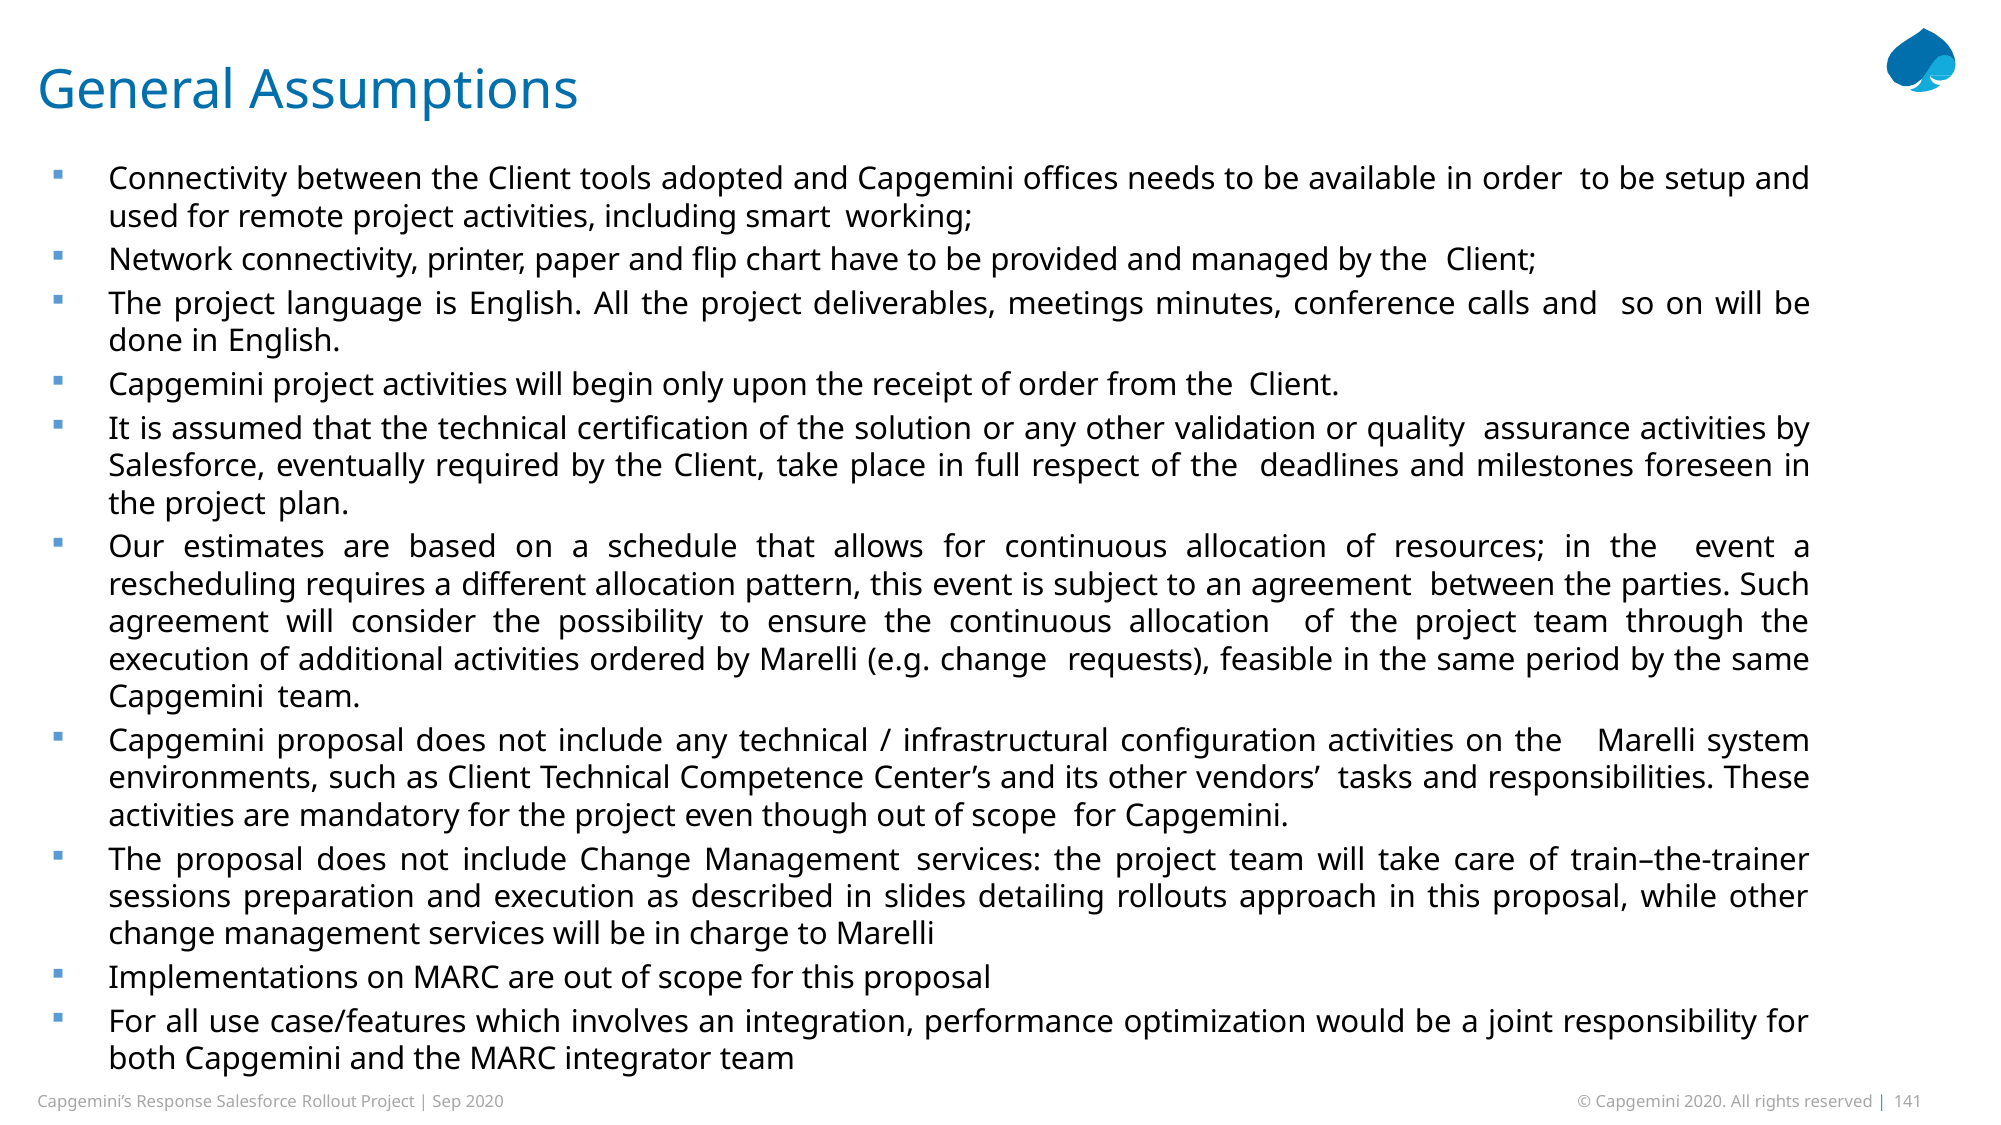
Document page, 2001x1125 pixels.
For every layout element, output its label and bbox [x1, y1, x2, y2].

title [35, 52, 1100, 243]
text_box [50, 156, 1812, 1076]
text_box [1575, 1088, 1963, 1125]
footer [35, 1088, 548, 1125]
